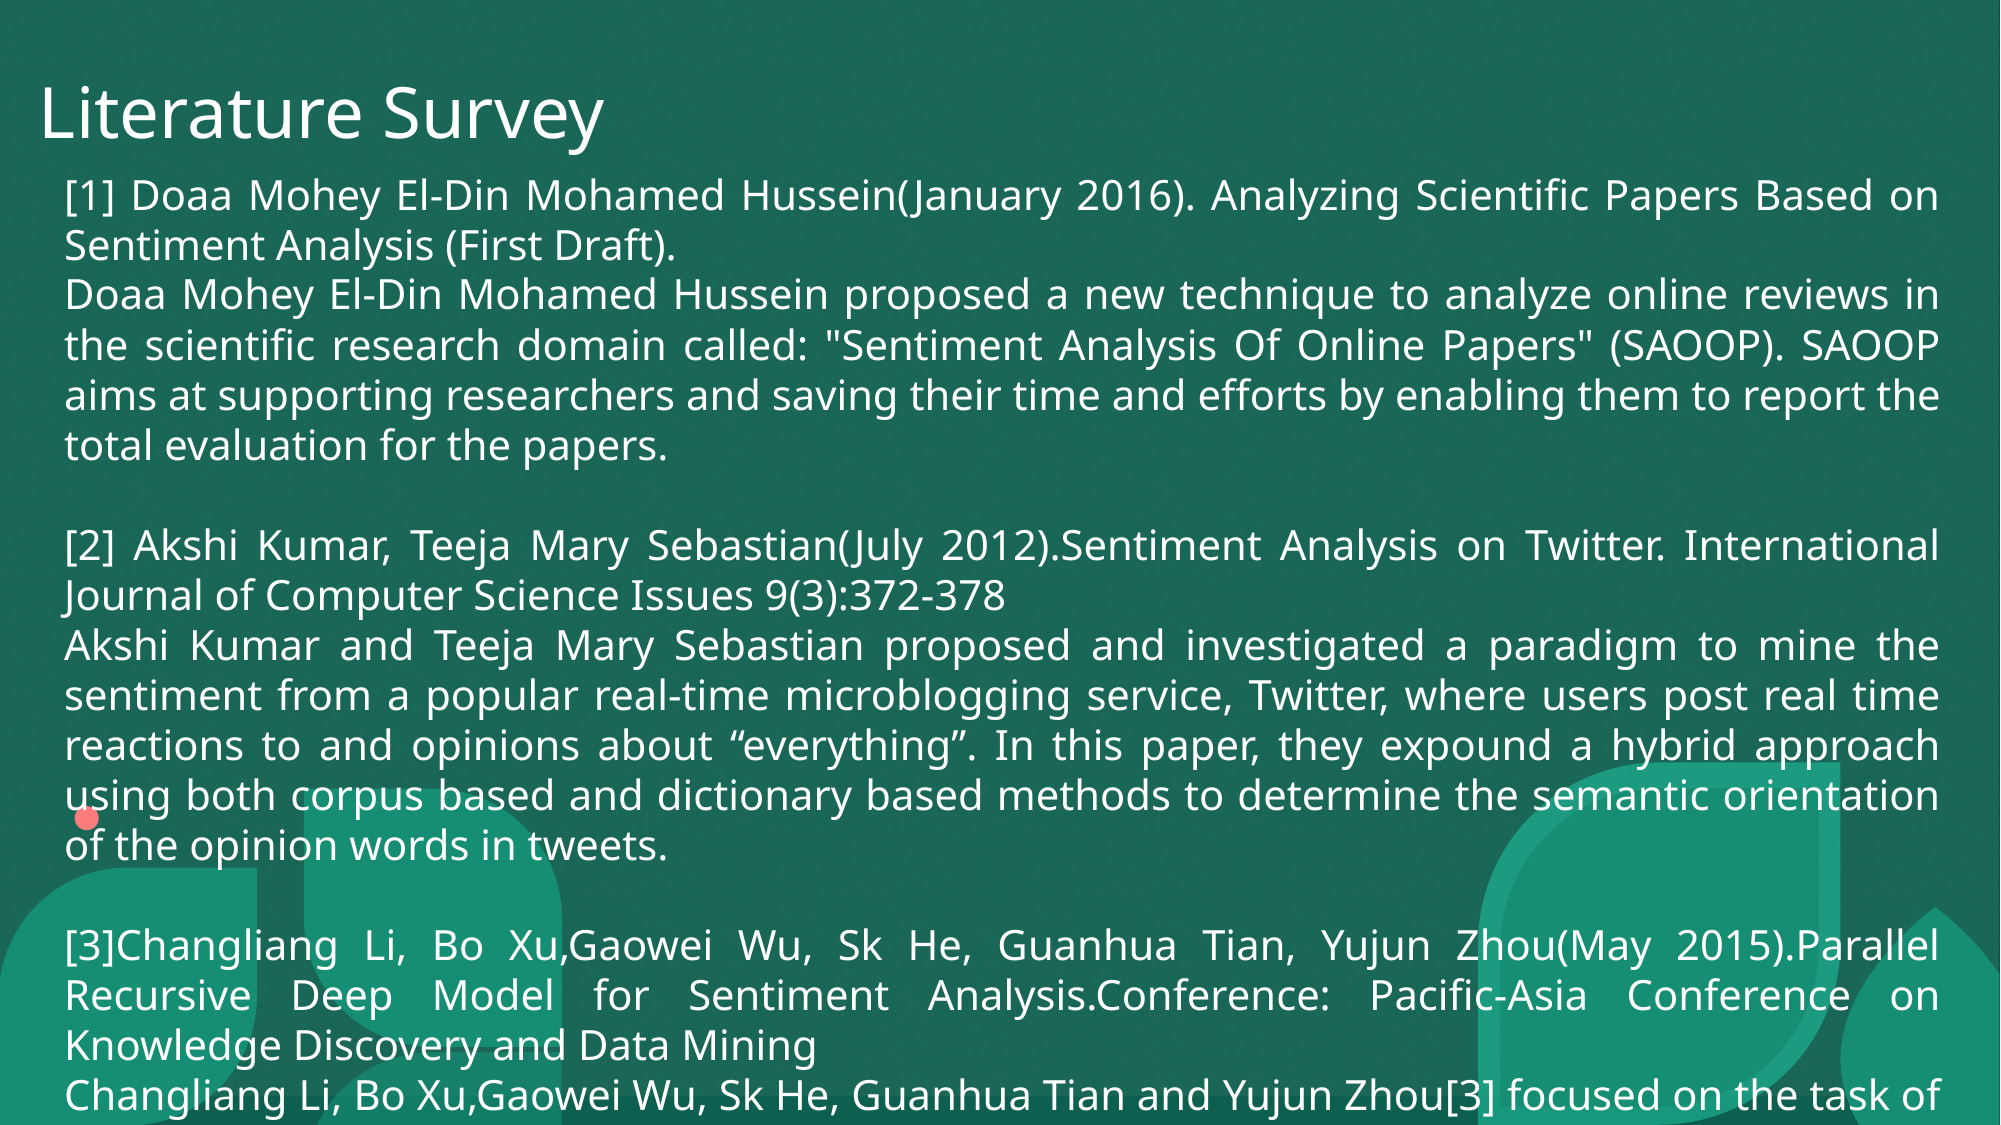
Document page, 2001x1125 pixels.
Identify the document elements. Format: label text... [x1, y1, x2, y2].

text_box [0, 0, 1999, 762]
text_box [1] Doaa Mohey El-Din Mohamed Hussein(January 2016). Analyzing Scientific Papers Based on Sentiment Analysis (First Draft).​ Doaa Mohey El-Din Mohamed Hussein proposed a new technique to analyze online reviews in the scientific research domain called: "Sentiment Analysis Of Online Papers" (SAOOP). SAOOP aims at supporting researchers and saving their time and efforts by enabling them to report the total evaluation for the papers.​ ​ [2] Akshi Kumar, Teeja Mary Sebastian(July 2012).Sentiment Analysis on Twitter. International Journal of Computer Science Issues 9(3):372-378​ Akshi Kumar and Teeja Mary Sebastian proposed and investigated a paradigm to mine the sentiment from a popular real-time microblogging service, Twitter, where users post real time reactions to and opinions about “everything”. In this paper, they expound a hybrid approach using both corpus based and dictionary based methods to determine the semantic orientation of the opinion words in tweets.​ [3]Changliang Li, Bo Xu,Gaowei Wu, Sk He, Guanhua Tian, Yujun Zhou(May 2015).Parallel Recursive Deep Model for Sentiment Analysis.Conference: Pacific-Asia Conference on Knowledge Discovery and Data Mining​ Changliang Li, Bo Xu,Gaowei Wu, Sk He, Guanhua Tian and Yujun Zhou[3] focused on the task of predicting sentiment label distribu-tions, which aims to predict sentiment label distributions on phrase and sentence level. There has recently been considerable progress in predicting sentiment label distributions.​ [49, 160, 1957, 761]
text_box Literature Survey [23, 22, 672, 161]
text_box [0, 762, 2000, 1125]
